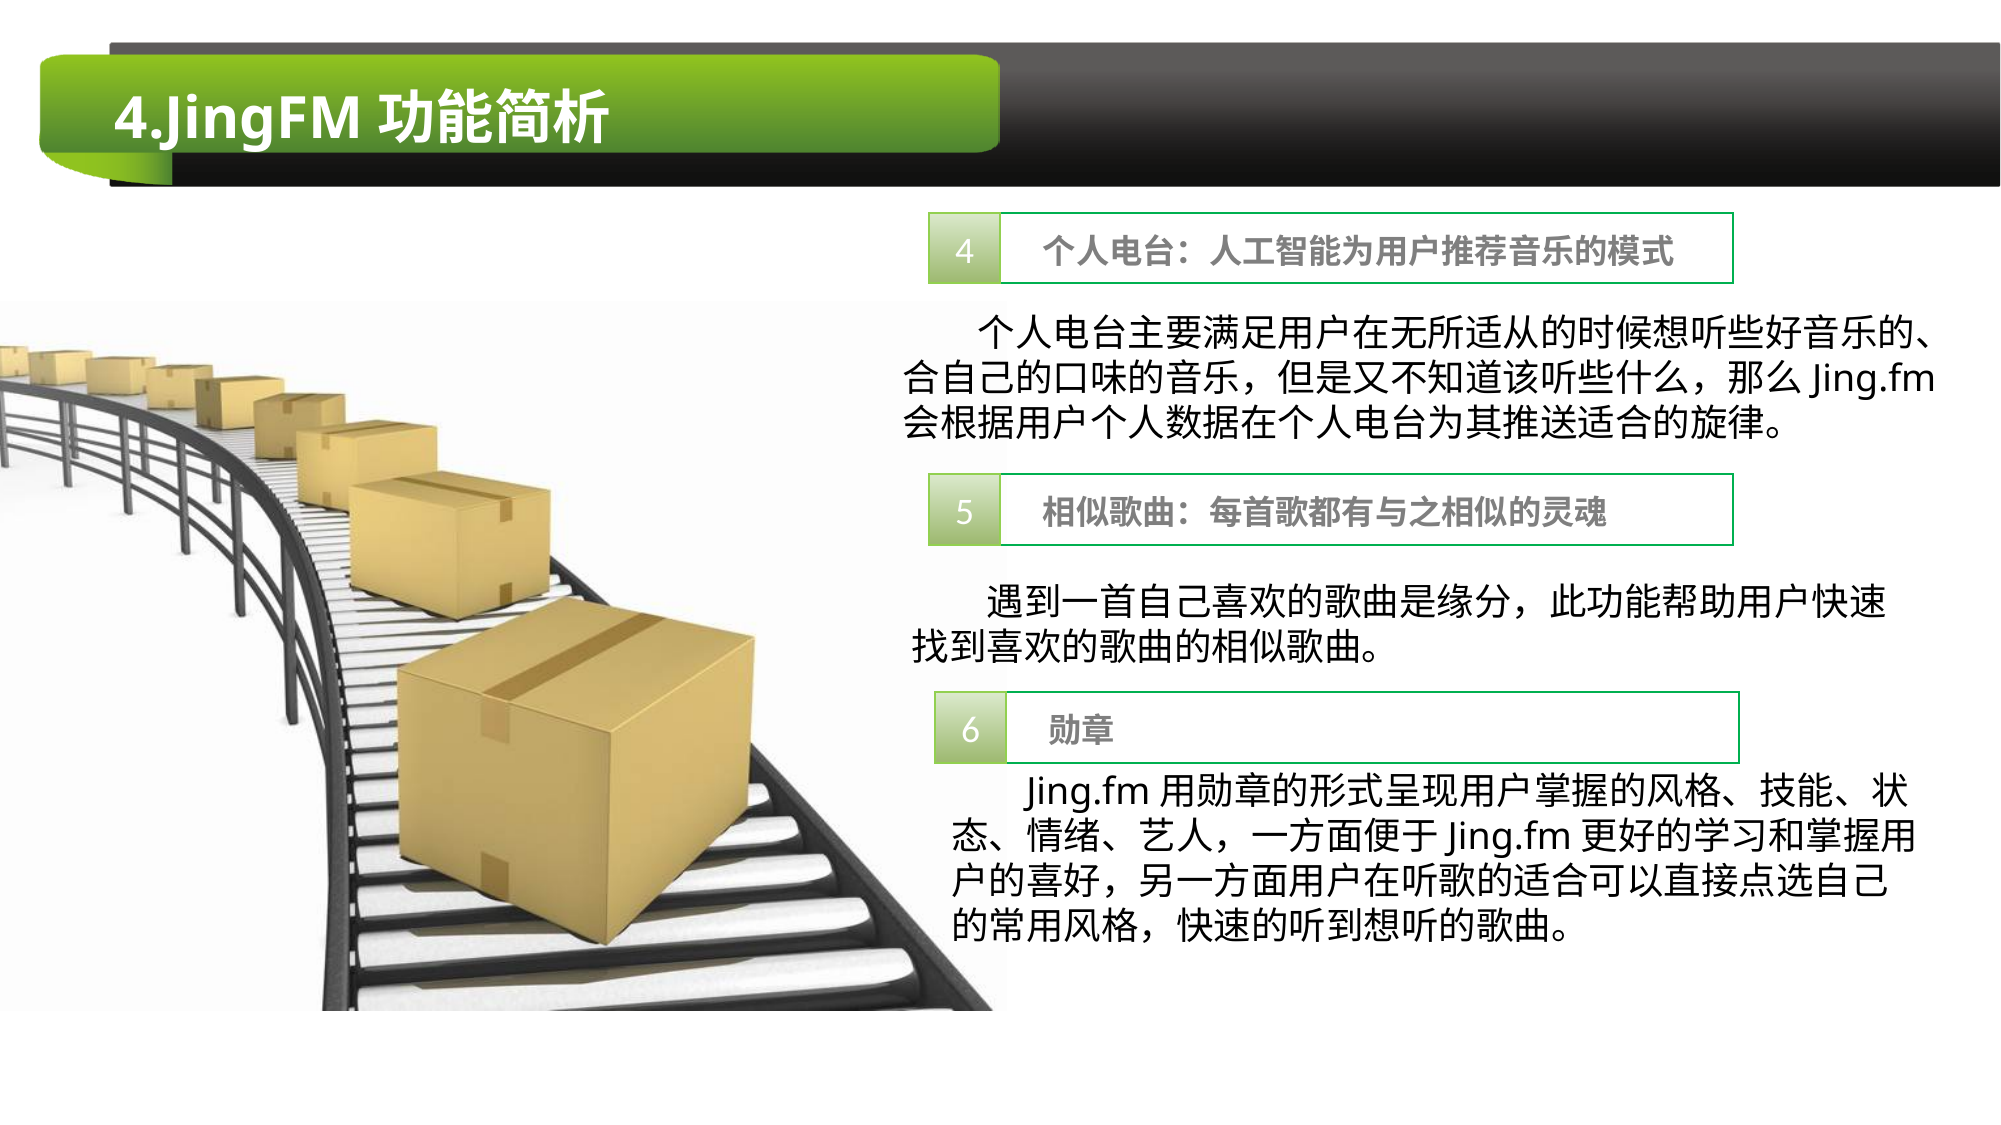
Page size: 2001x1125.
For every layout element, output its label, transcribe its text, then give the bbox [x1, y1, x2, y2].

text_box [929, 473, 1733, 580]
picture [0, 301, 1007, 1011]
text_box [934, 692, 1739, 764]
picture [39, 54, 99, 185]
picture [109, 42, 2001, 187]
text_box 个人电台主要满足用户在无所适从的时候想听些好音乐的、合自己的口味的音乐，但是又不知道该听些什么，那么Jing.fm会根据用户个人数据在个人电台为其推送适合的旋律。 [1007, 301, 1957, 468]
title 4.JingFM功能简析 [99, 45, 1112, 185]
text_box 遇到一首自己喜欢的歌曲是缘分，此功能帮助用户快速找到喜欢的歌曲的相似歌曲。 [1010, 570, 1937, 676]
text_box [929, 212, 1733, 284]
text_box Jing.fm用勋章的形式呈现用户掌握的风格、技能、状态、情绪、艺人，一方面便于Jing.fm更好的学习和掌握用户的喜好，另一方面用户在听歌的适合可以直接点选自己的常用风格，快速的听到想听的歌曲。 [1010, 759, 1937, 955]
